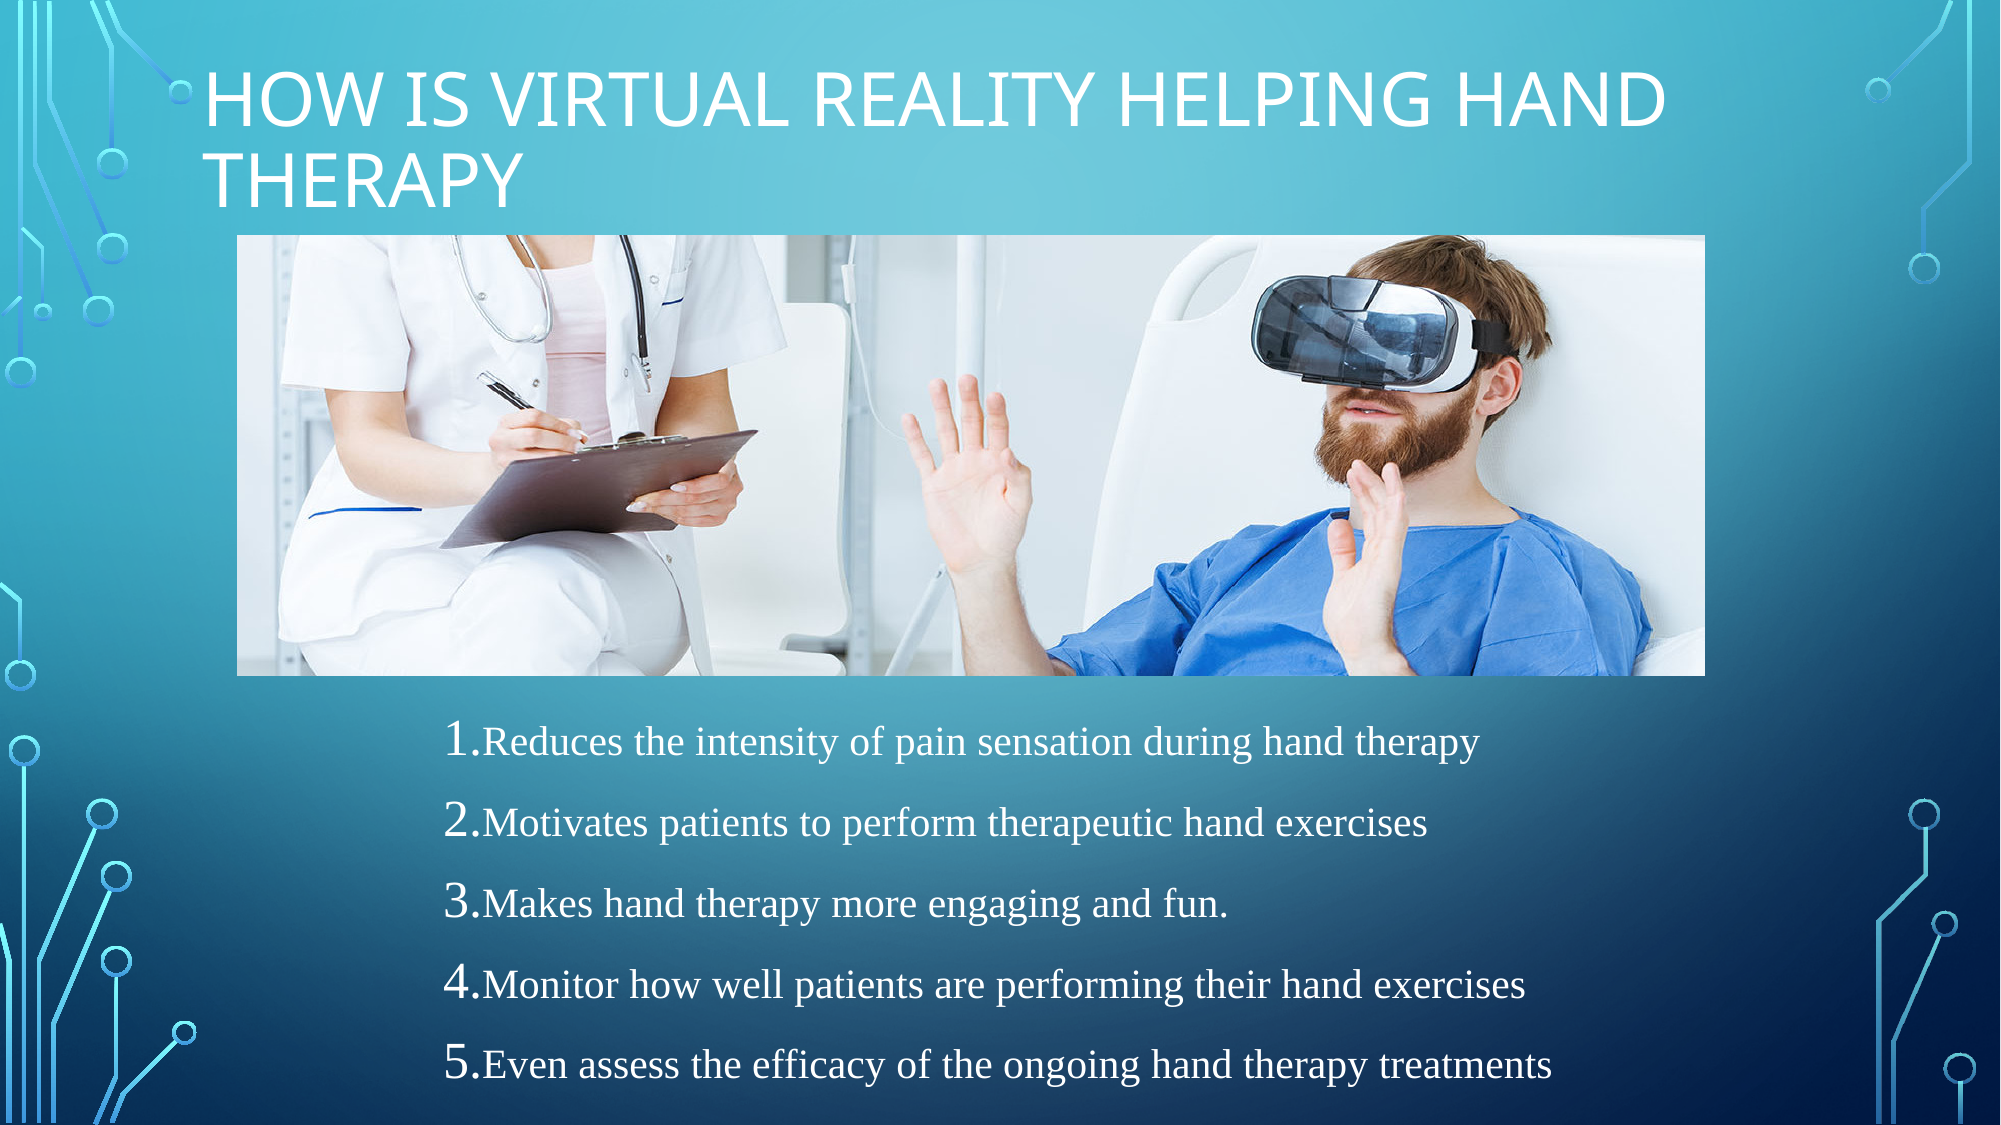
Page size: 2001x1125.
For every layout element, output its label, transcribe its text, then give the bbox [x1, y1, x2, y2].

title How is virtual Reality helping hand therapy [187, 21, 1813, 265]
list Reduces the intensity of pain sensation during hand therapy Motivates patients to perform therapeutic hand exercises Makes hand therapy more engaging and fun. Monitor how well patients are performing their hand exercises Even assess the efficacy of the ongoing hand therapy treatments [428, 696, 1639, 1125]
picture [237, 235, 1705, 676]
